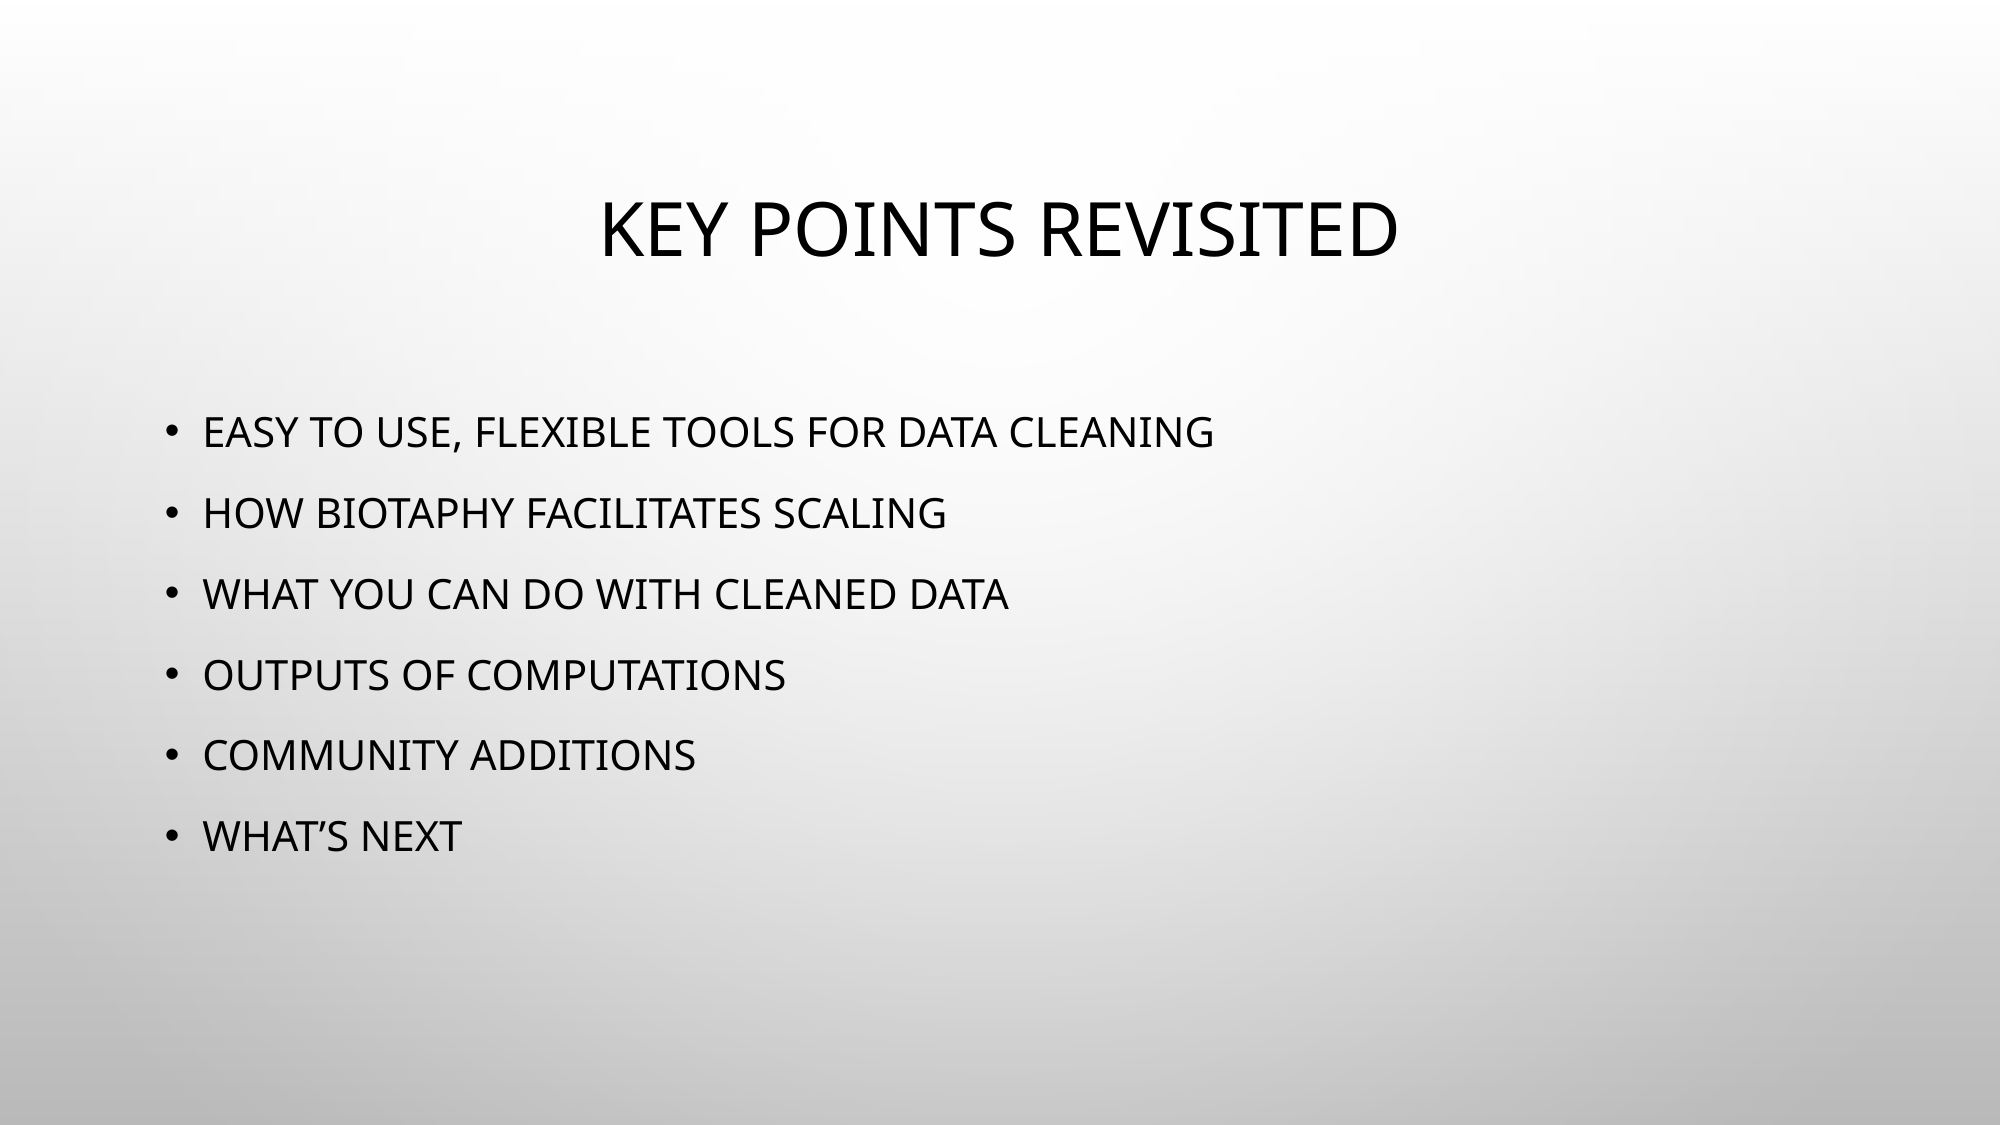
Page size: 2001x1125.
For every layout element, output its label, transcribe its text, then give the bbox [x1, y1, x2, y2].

title Key Points Revisited [149, 101, 1851, 364]
list Easy to use, flexible tools for data cleaning How Biotaphy facilitates scaling What you can do with cleaned data Outputs of computations Community additions What’s next [149, 388, 1851, 950]
picture [0, 0, 2000, 1125]
